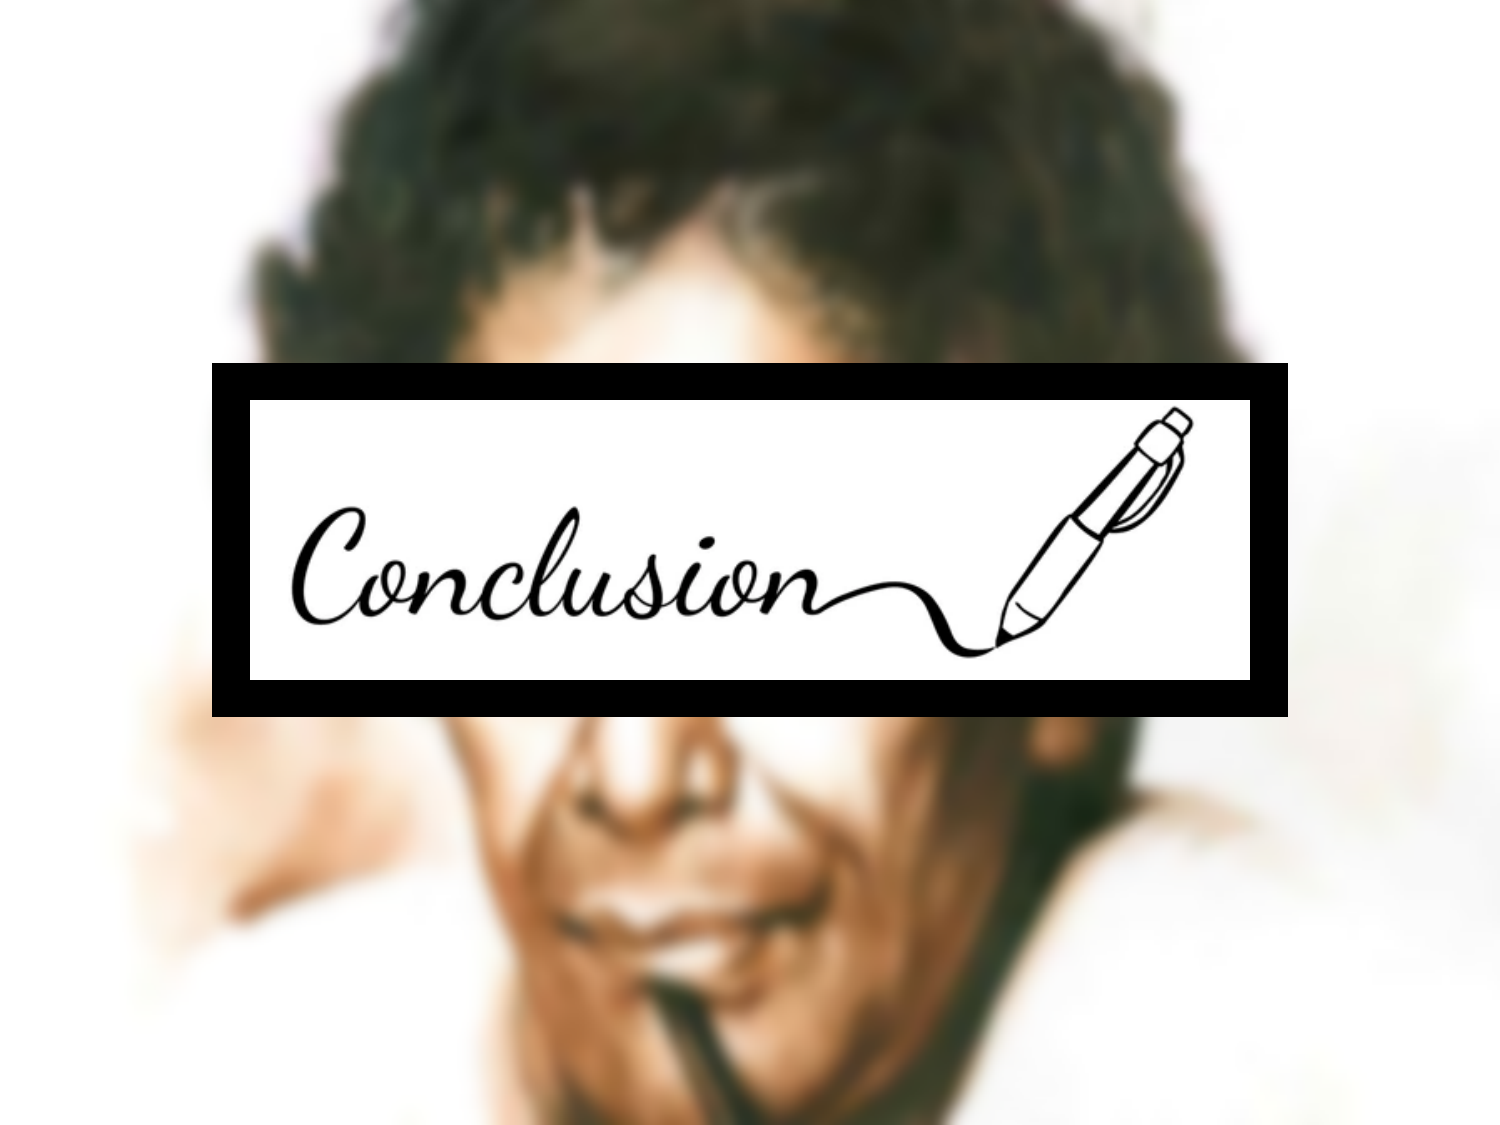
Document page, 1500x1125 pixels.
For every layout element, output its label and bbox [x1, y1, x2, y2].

list [0, 0, 1500, 1125]
picture [249, 399, 1251, 681]
